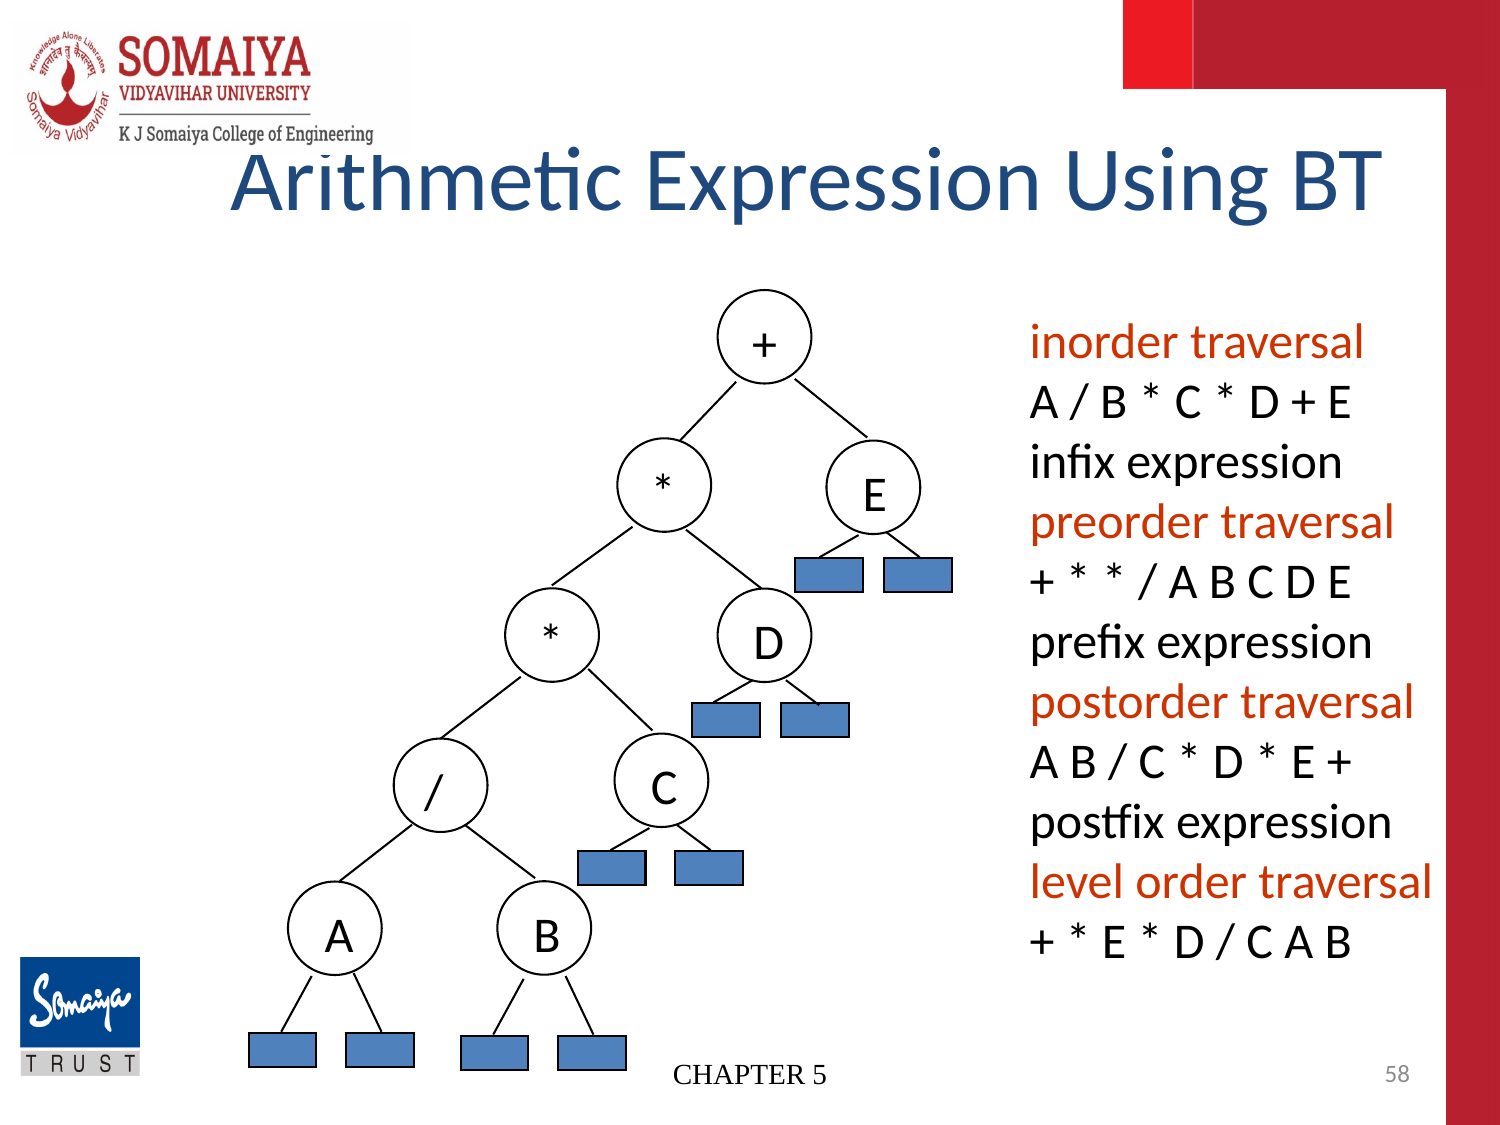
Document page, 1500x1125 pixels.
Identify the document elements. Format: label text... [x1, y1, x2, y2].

picture [20, 956, 140, 1076]
text_box [248, 1032, 317, 1067]
text_box [346, 1032, 414, 1067]
text_box [577, 851, 646, 886]
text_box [504, 588, 600, 682]
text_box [287, 881, 382, 976]
text_box inorder traversal A / B * C * D + E infix expression preorder traversal + * * / A B C D E prefix expression postorder traversal A B / C * D * E + postfix expression level order traversal + * E * D / C A B [1014, 301, 1440, 977]
text_box [675, 851, 743, 886]
footer CHAPTER 5 [512, 1042, 988, 1103]
slide_number 58 [1074, 1042, 1425, 1103]
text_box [717, 588, 812, 683]
text_box [781, 703, 849, 738]
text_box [497, 881, 592, 975]
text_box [617, 438, 712, 532]
text_box [795, 558, 863, 593]
text_box [884, 558, 953, 593]
text_box [691, 703, 760, 738]
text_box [614, 733, 709, 828]
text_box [826, 440, 921, 535]
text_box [393, 738, 488, 833]
text_box [460, 1035, 529, 1070]
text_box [717, 289, 812, 384]
text_box [558, 1035, 626, 1070]
text_box Arithmetic Expression Using BT [56, 80, 1440, 268]
picture [11, 21, 412, 156]
picture [1123, 0, 1500, 1125]
